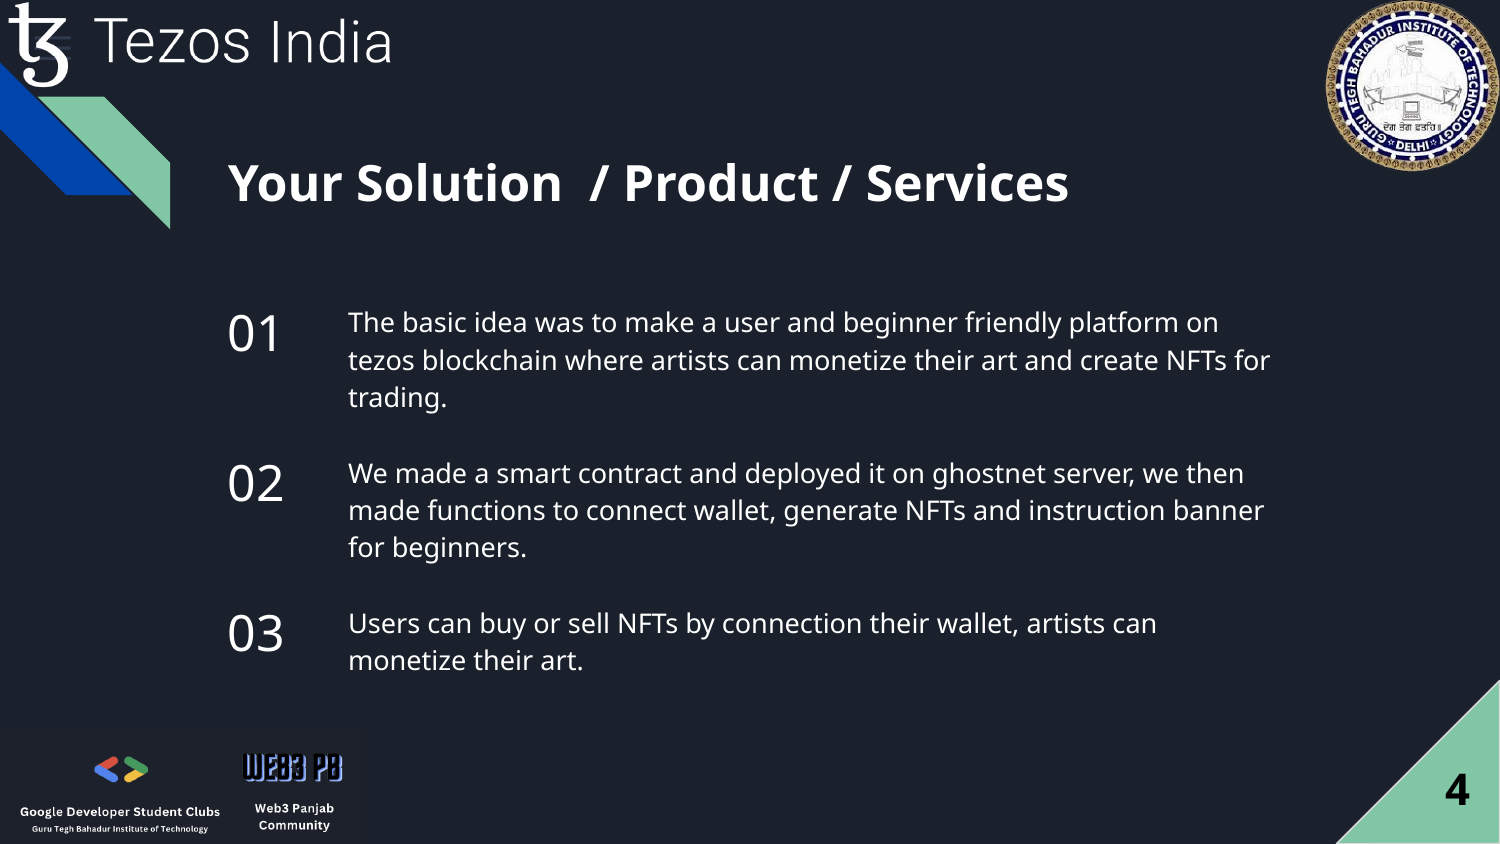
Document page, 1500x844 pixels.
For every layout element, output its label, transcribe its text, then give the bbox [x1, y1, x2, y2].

picture [0, 725, 363, 844]
text_box 4 [1430, 746, 1488, 829]
list The basic idea was to make a user and beginner friendly platform on tezos blockchain where artists can monetize their art and create NFTs for trading. [333, 286, 1298, 419]
title Your Solution / Product / Services [212, 136, 1368, 286]
text_box 03 [212, 586, 333, 719]
list Users can buy or sell NFTs by connection their wallet, artists can monetize their art. [333, 586, 1298, 719]
picture [0, 0, 395, 90]
text_box 02 [212, 436, 333, 569]
text_box 01 [212, 286, 333, 419]
picture [1324, 0, 1500, 172]
text_box [1336, 680, 1500, 844]
list We made a smart contract and deployed it on ghostnet server, we then made functions to connect wallet, generate NFTs and instruction banner for beginners. [333, 436, 1298, 569]
